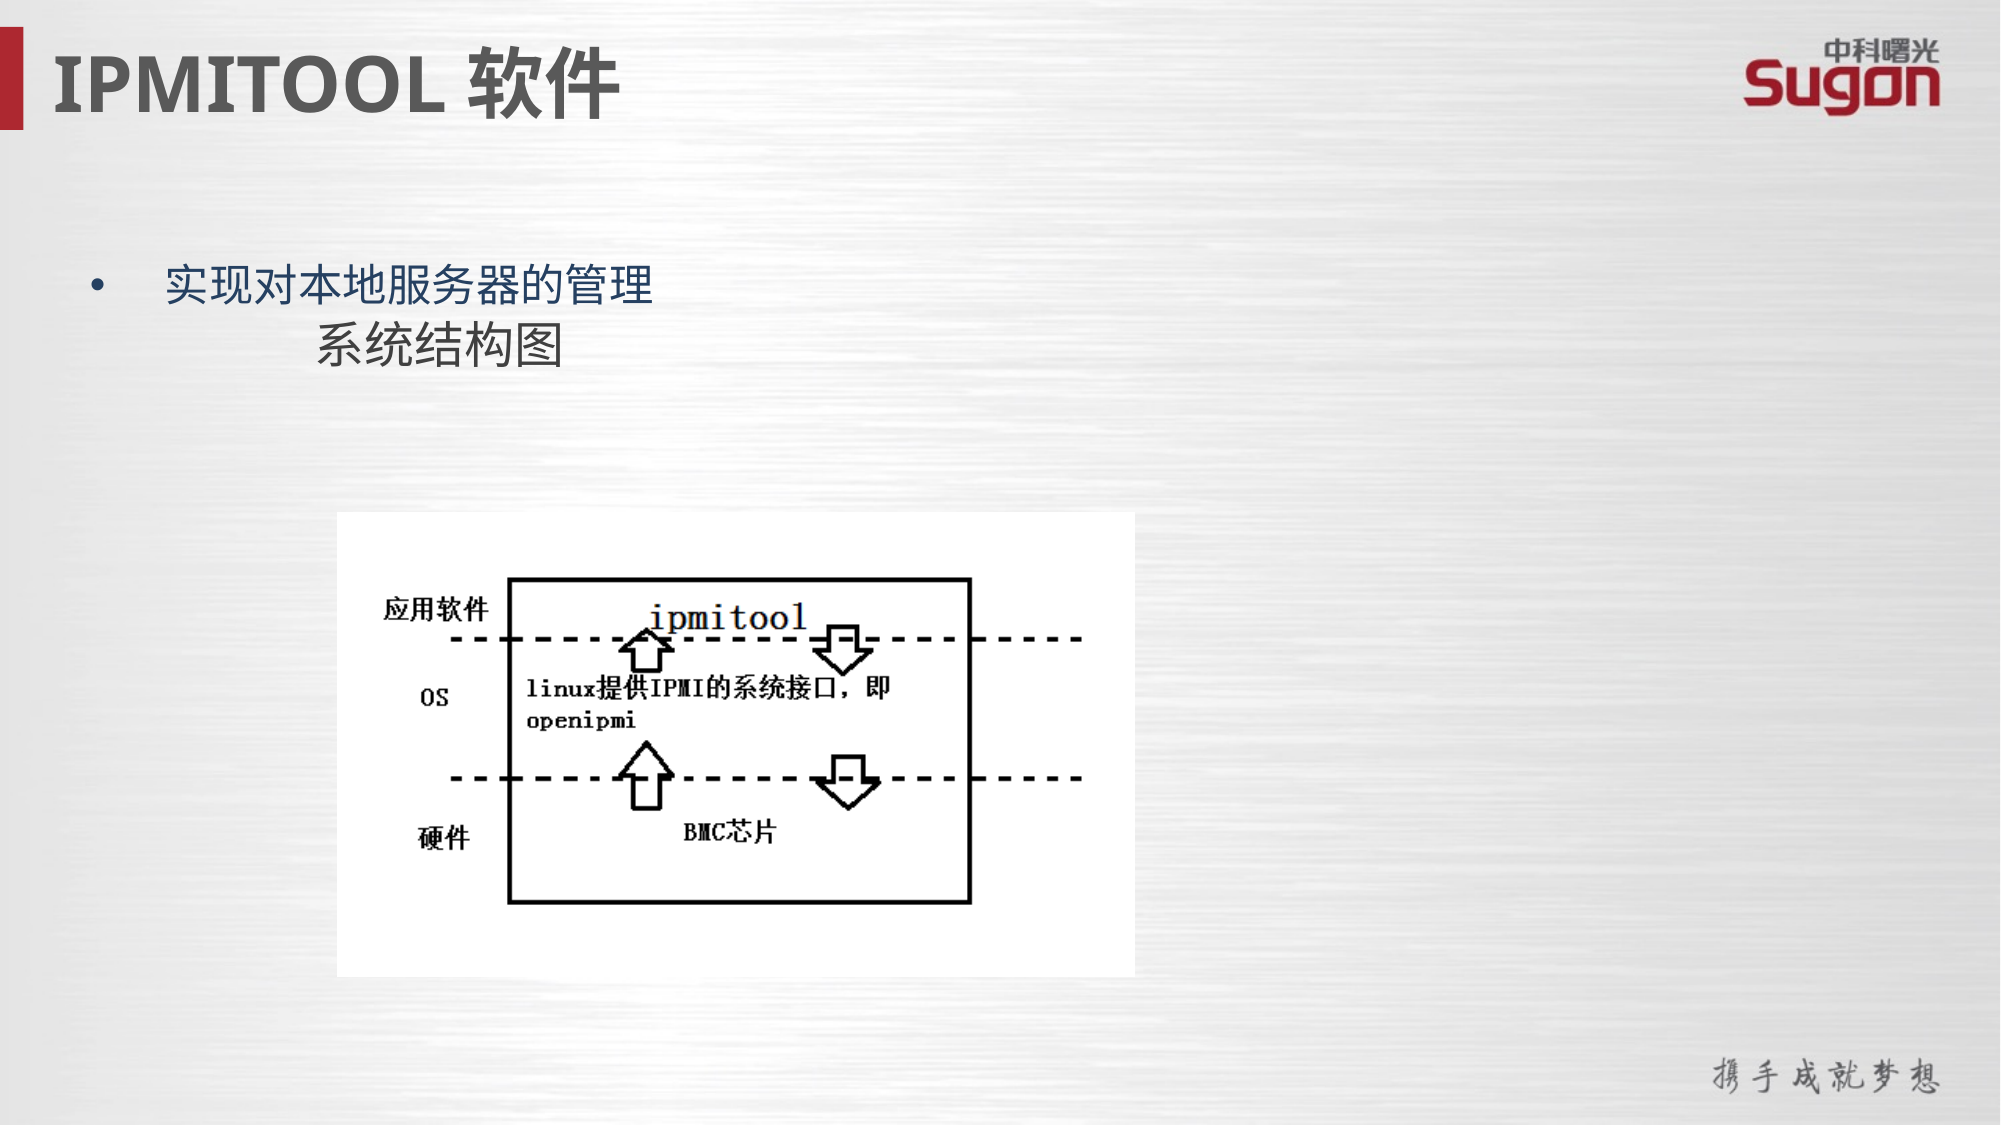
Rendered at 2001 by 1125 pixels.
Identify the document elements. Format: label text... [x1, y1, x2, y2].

picture [0, 0, 2001, 1125]
list IPMITOOL软件 [39, 26, 1662, 138]
list 实现对本地服务器的管理 系统结构图 [75, 249, 1425, 475]
